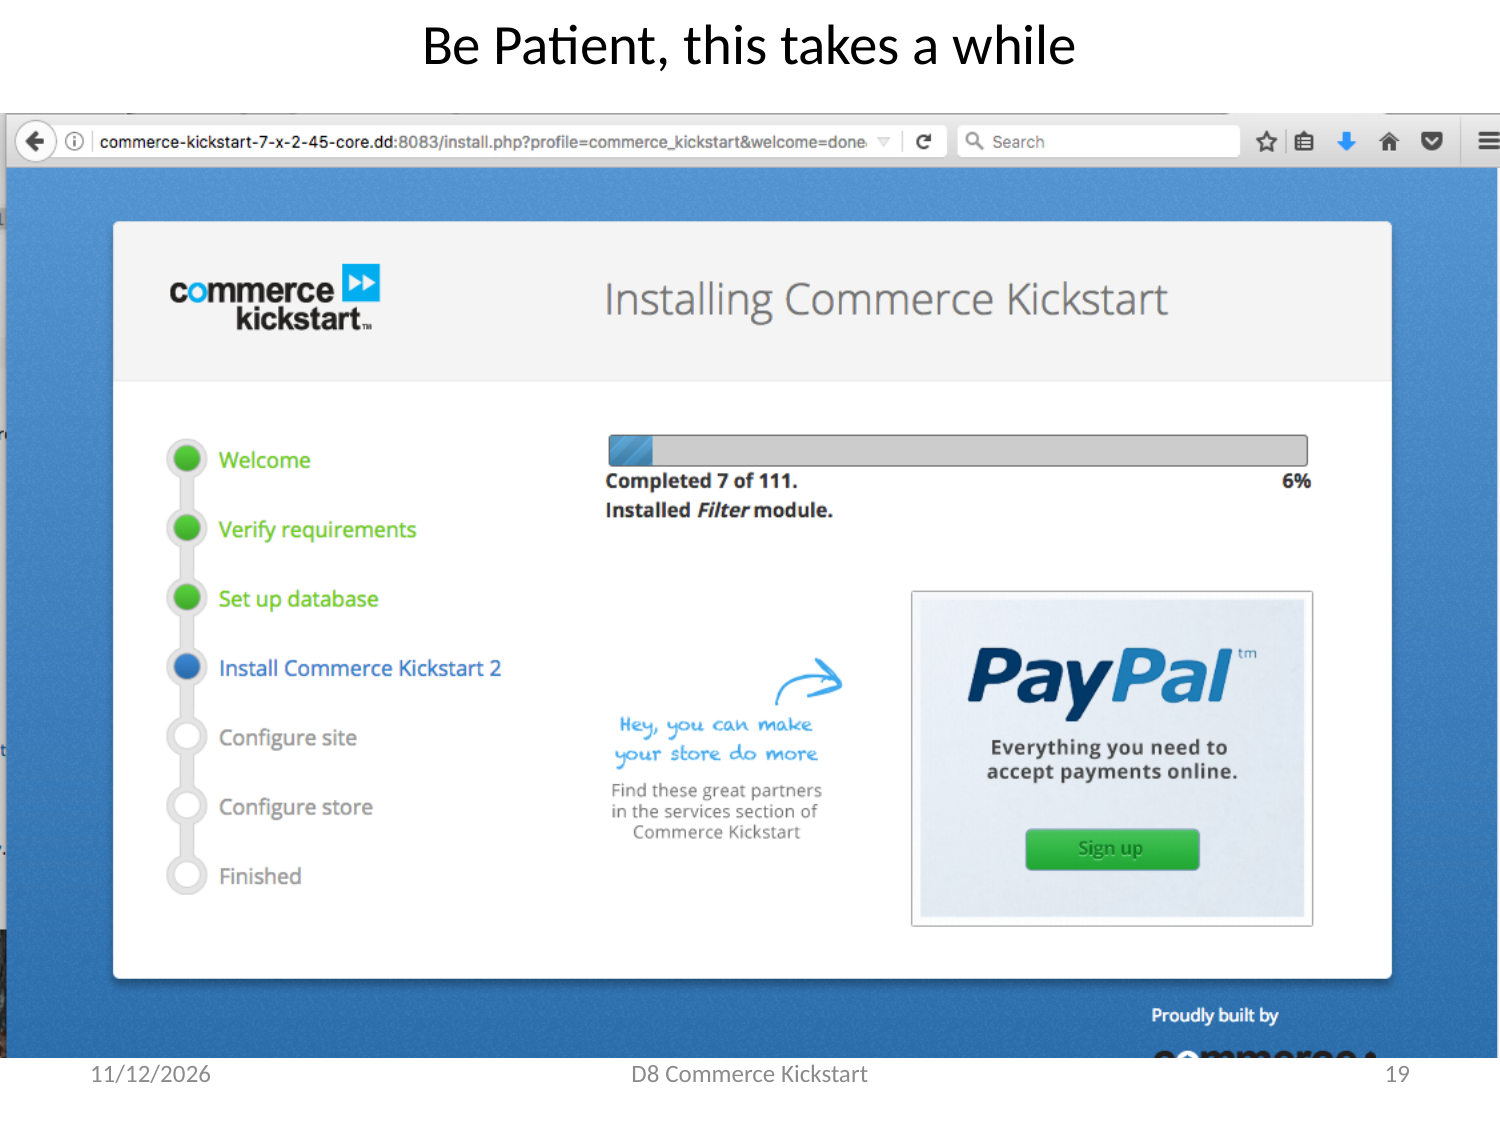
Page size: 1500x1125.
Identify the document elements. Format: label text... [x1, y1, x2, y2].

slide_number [75, 1067, 425, 1103]
footer D8 Commerce Kickstart [512, 1067, 988, 1103]
title Be Patient, this takes a while [0, 0, 1500, 84]
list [0, 113, 1500, 1059]
slide_number 19 [1074, 1067, 1425, 1103]
